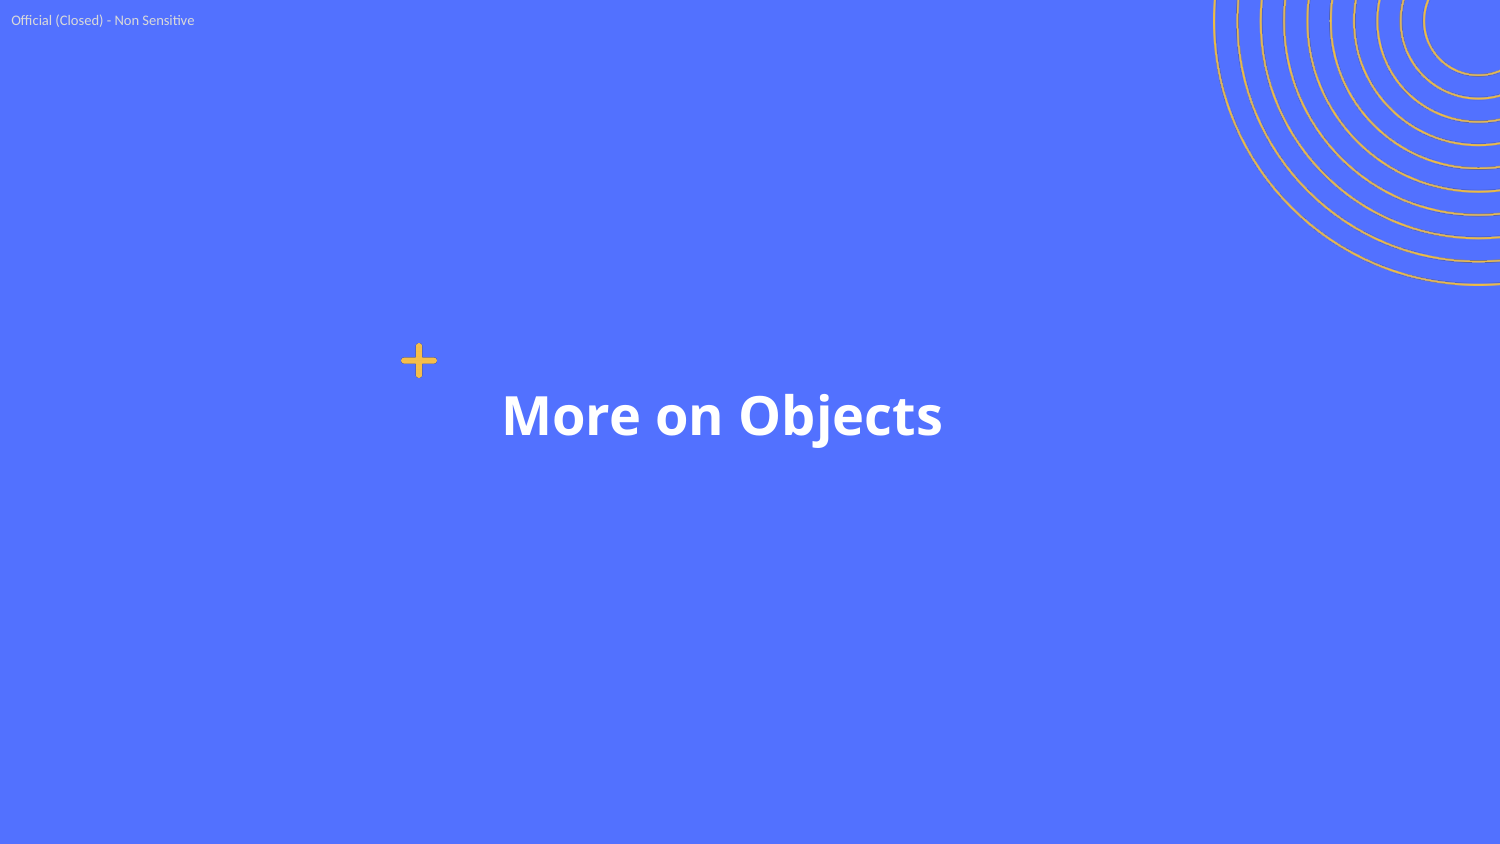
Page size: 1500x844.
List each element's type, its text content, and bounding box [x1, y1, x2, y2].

text_box More on Objects [436, 371, 1009, 484]
text_box Official (Closed) - Non Sensitive [0, 0, 244, 35]
picture [1213, 0, 1500, 286]
picture [401, 342, 437, 378]
